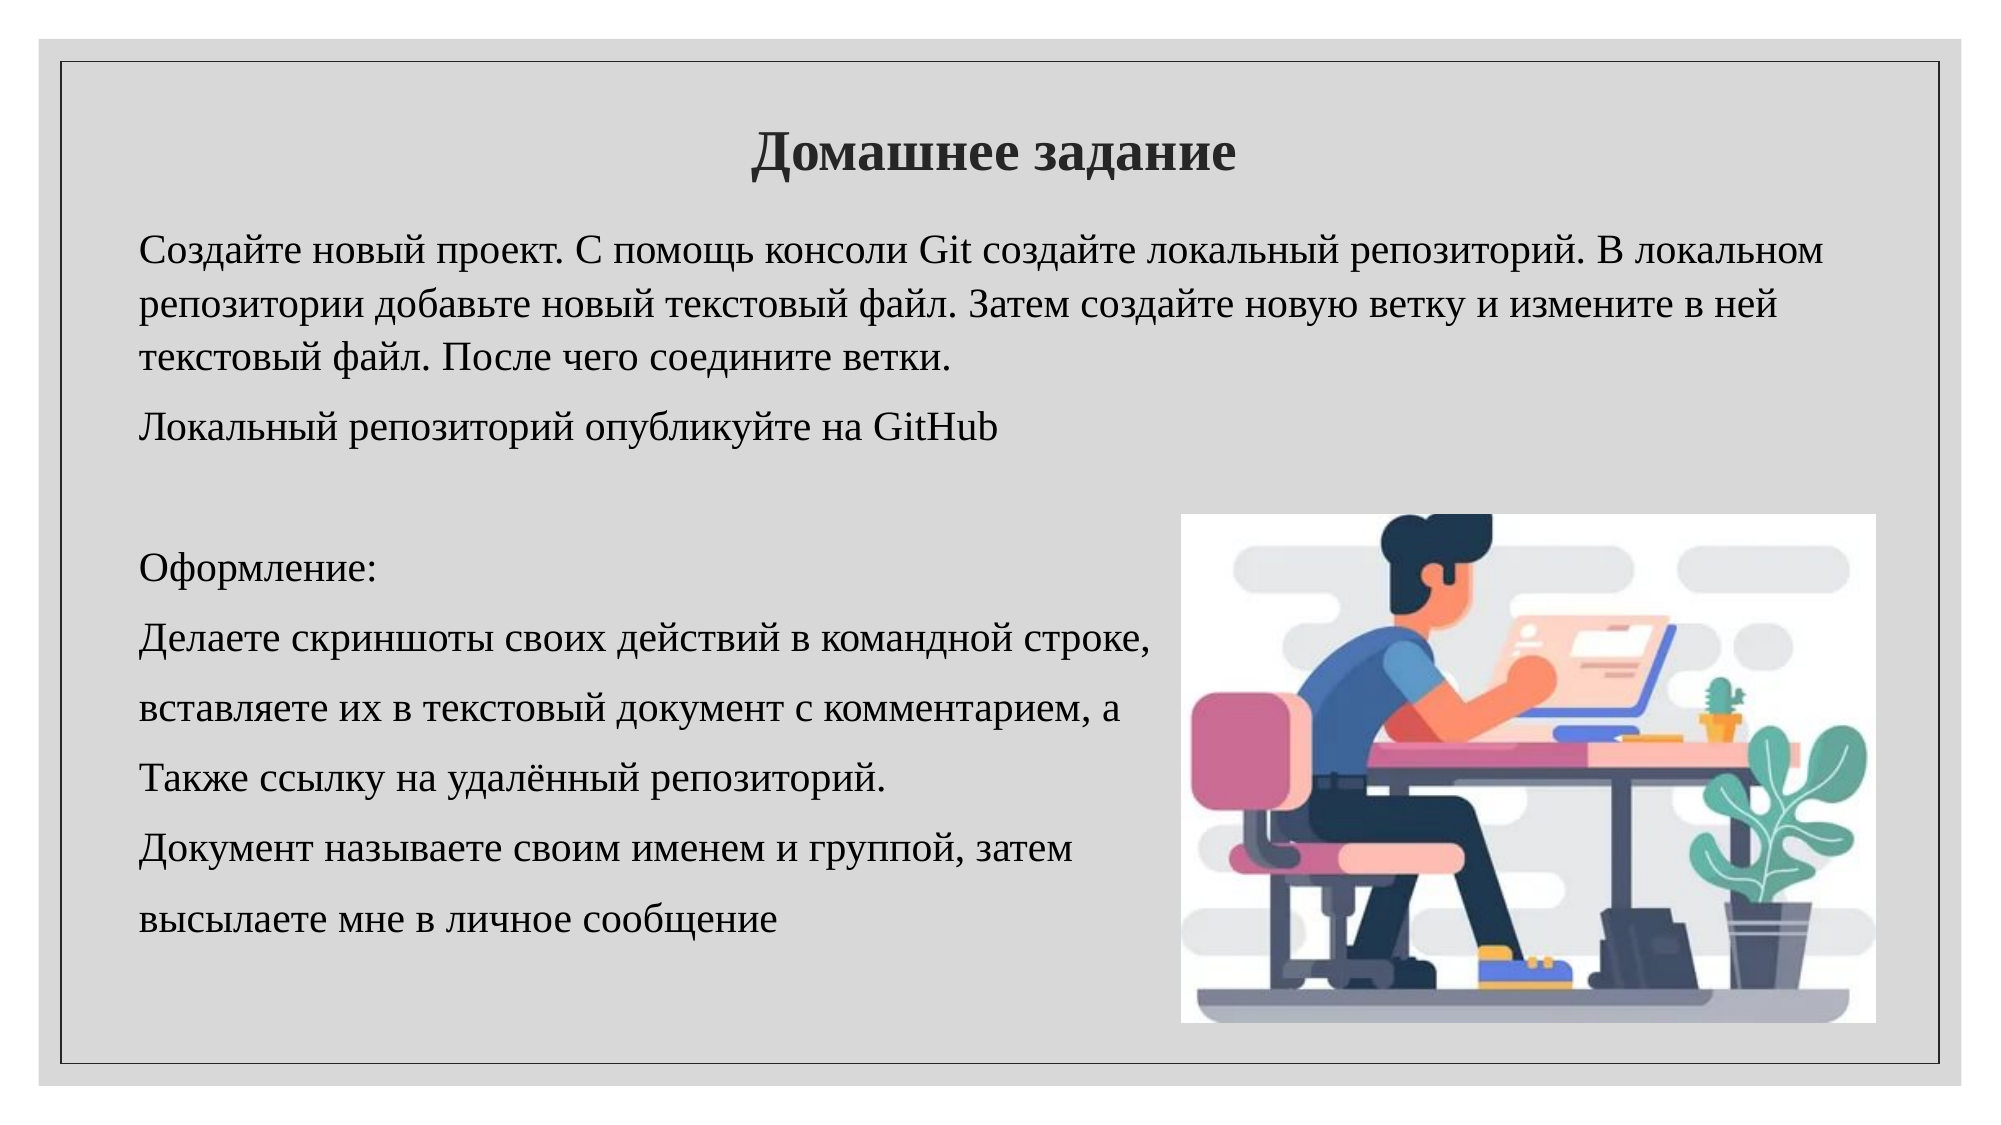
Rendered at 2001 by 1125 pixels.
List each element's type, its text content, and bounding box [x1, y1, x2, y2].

picture [1181, 513, 1877, 1023]
text_box Создайте новый проект. С помощь консоли Git создайте локальный репозиторий. В локальном репозитории добавьте новый текстовый файл. Затем создайте новую ветку и измените в ней текстовый файл. После чего соедините ветки. Локальный репозиторий опубликуйте на GitHub Оформление: Делаете скриншоты своих действий в командной строке, вставляете их в текстовый документ с комментарием, а Также ссылку на удалённый репозиторий. Документ называете своим именем и группой, затем высылаете мне в личное сообщение [124, 211, 1865, 1018]
title Домашнее задание [169, 25, 1820, 211]
